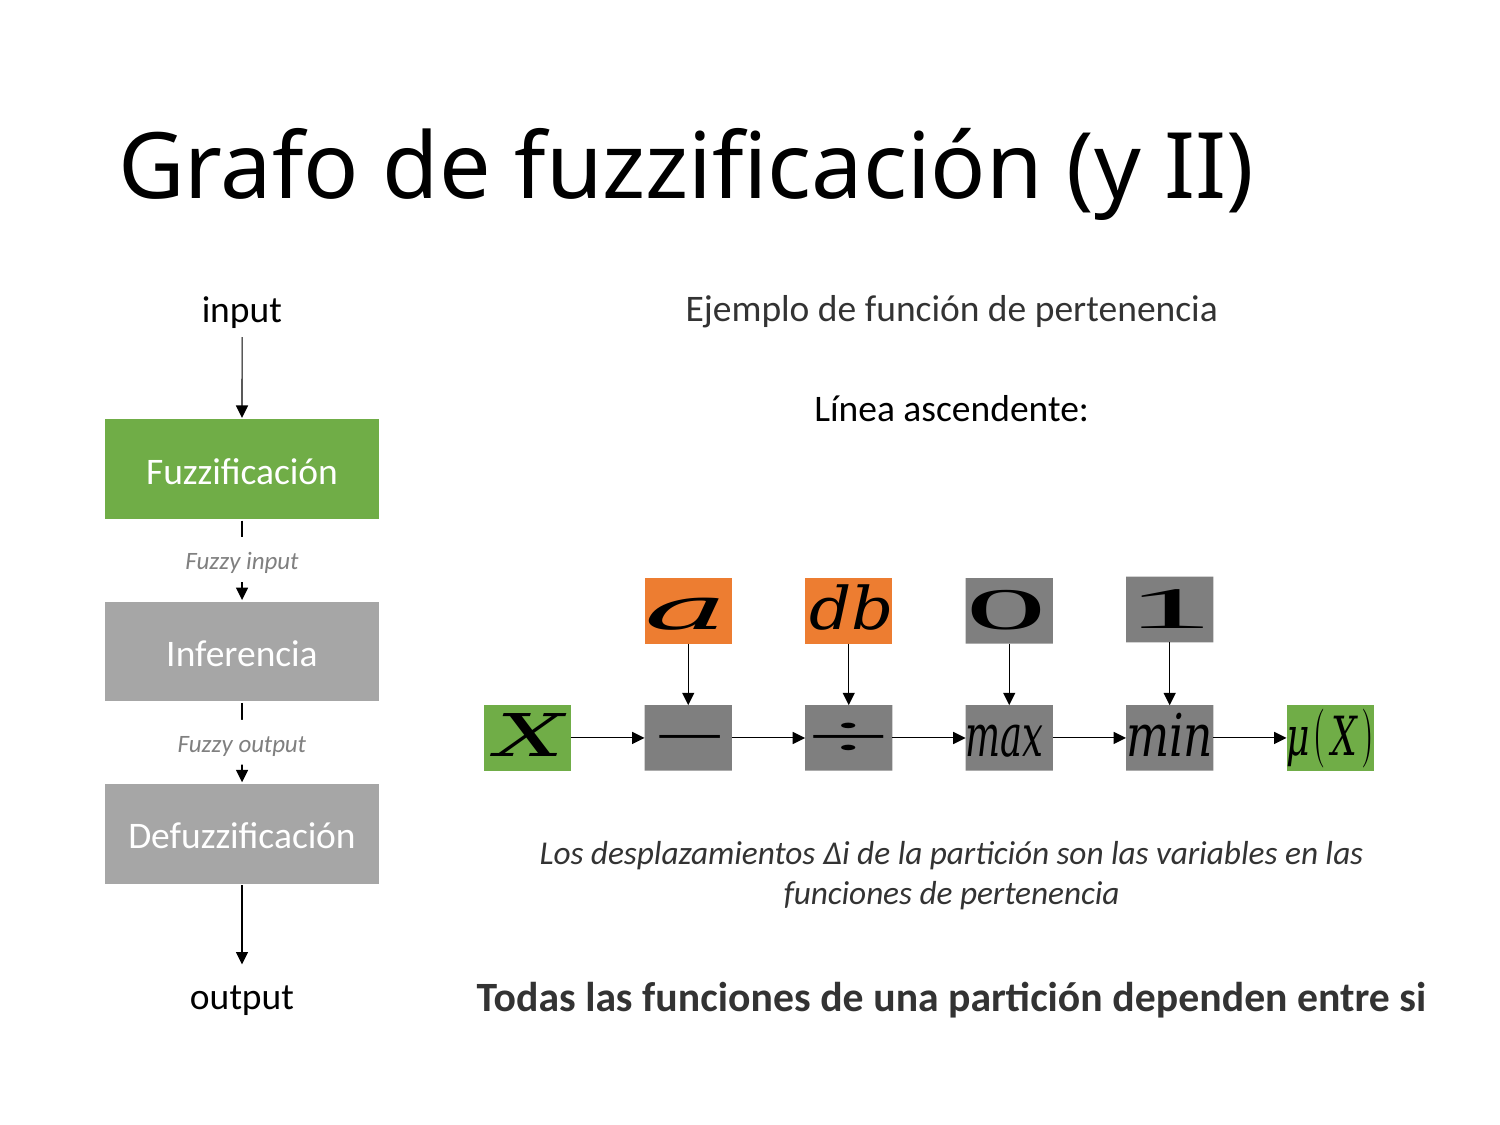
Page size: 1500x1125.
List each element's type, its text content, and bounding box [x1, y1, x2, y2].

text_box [484, 576, 1374, 771]
text_box Ejemplo de función de pertenencia [506, 276, 1397, 337]
text_box Fuzzy output [243, 719, 322, 765]
text_box Fuzzy input [243, 537, 314, 582]
text_box Todas las funciones de una partición dependen entre si [460, 961, 1444, 1027]
title Grafo de fuzzificación (y II) [103, 59, 1397, 278]
text_box output [175, 964, 309, 1025]
text_box Inferencia [101, 598, 382, 704]
text_box input [187, 277, 298, 337]
text_box Los desplazamientos Δi de la partición son las variables en las funciones de pertenencia [460, 823, 1444, 919]
text_box Fuzzificación [101, 416, 382, 522]
text_box Defuzzificación [101, 781, 382, 887]
text_box Fuzzy output [162, 719, 241, 765]
text_box Fuzzy input [170, 537, 241, 582]
